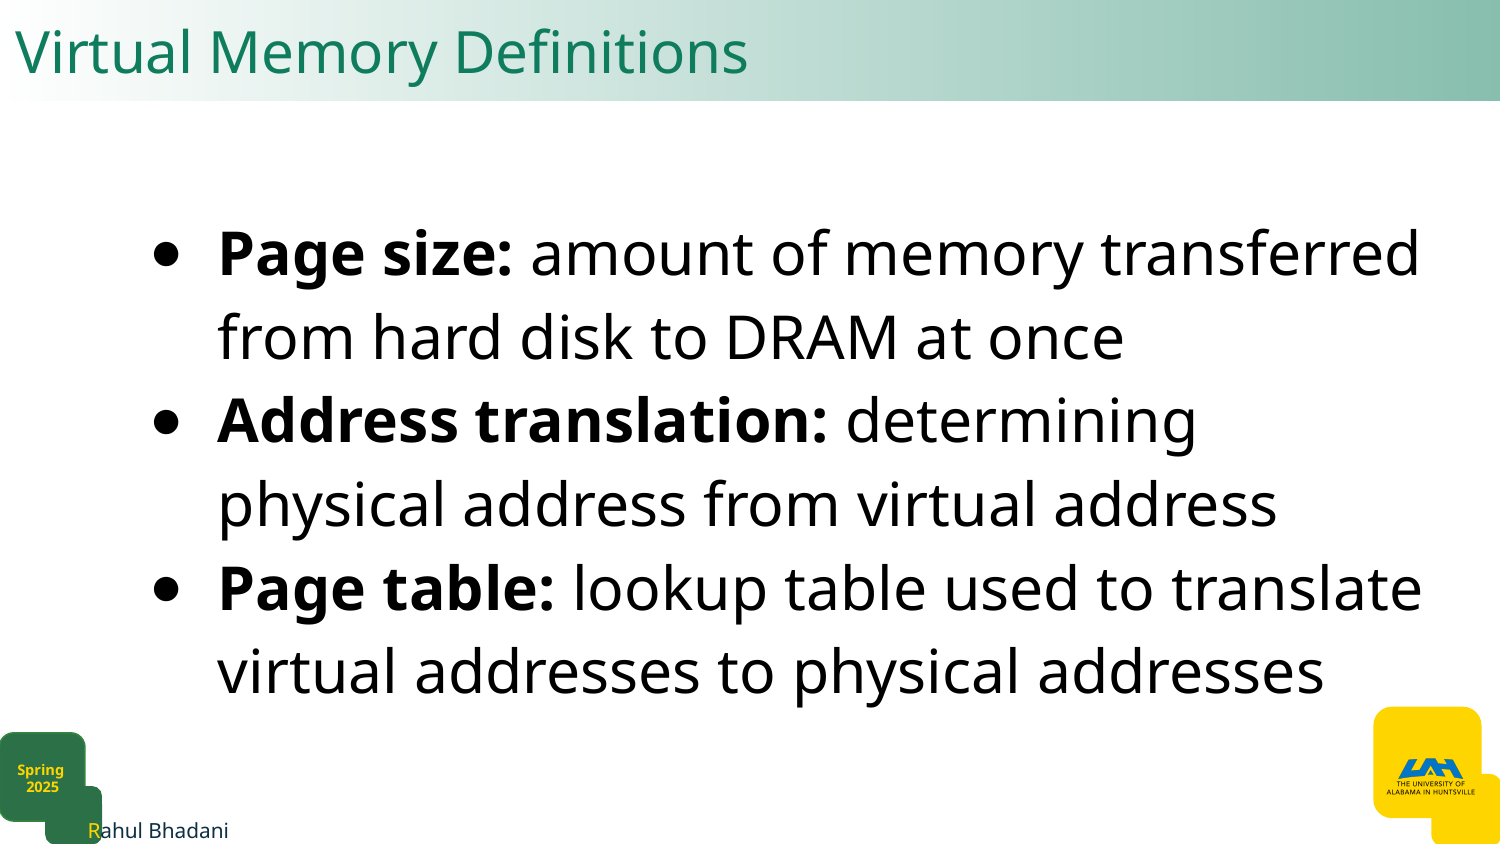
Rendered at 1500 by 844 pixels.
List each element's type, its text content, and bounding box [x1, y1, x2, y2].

picture [1386, 758, 1475, 795]
title Virtual Memory Definitions​ [0, 0, 1500, 101]
list Page size: amount of memory transferred from hard disk to DRAM at once​ Address translation: determining physical address from virtual address​ Page table: lookup table used to translate virtual addresses to physical addresses​ [51, 189, 1449, 750]
